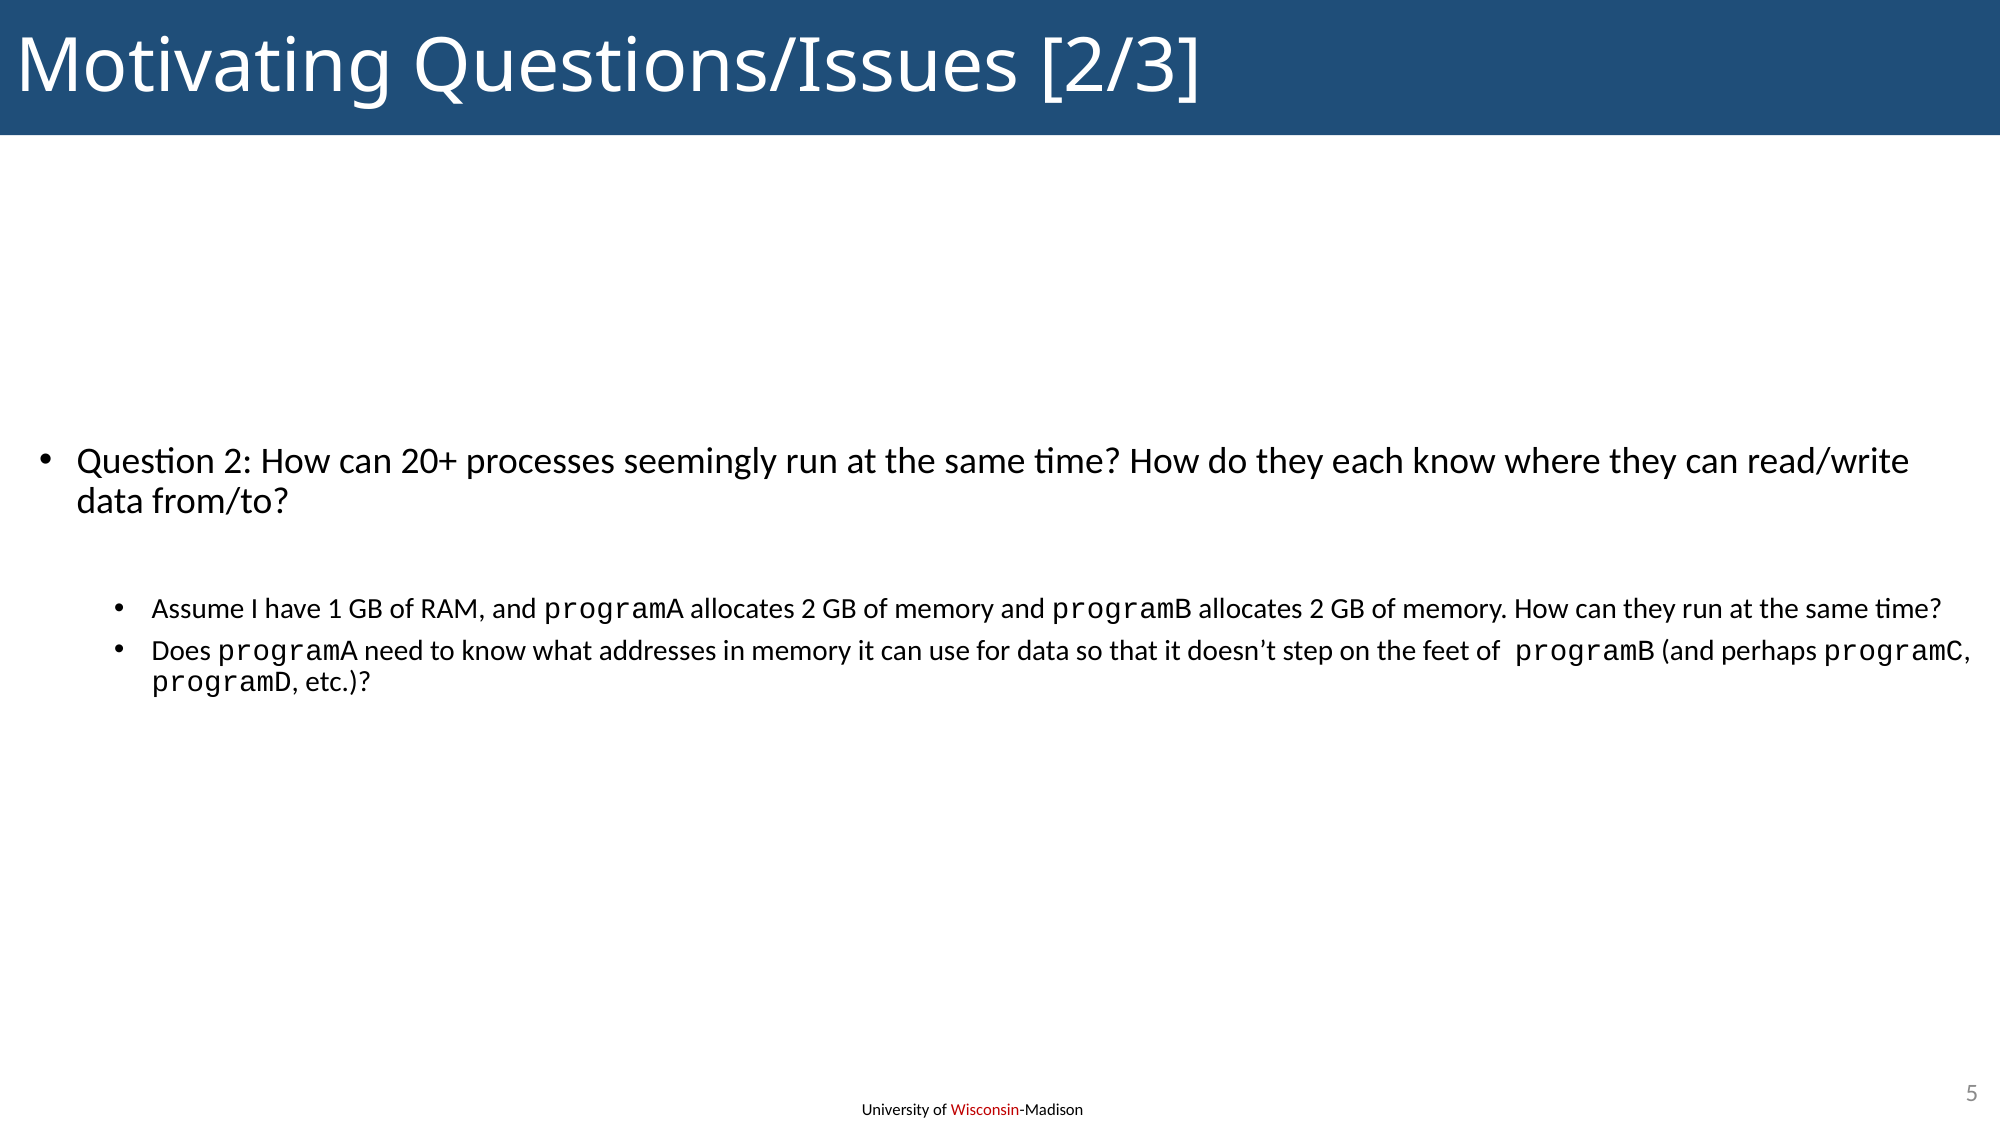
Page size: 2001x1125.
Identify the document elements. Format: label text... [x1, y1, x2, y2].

title Motivating Questions/Issues [2/3] [0, 0, 2000, 136]
list Question 2: How can 20+ processes seemingly run at the same time? How do they each know where they can read/write data from/to? Assume I have 1 GB of RAM, and programA allocates 2 GB of memory and programB allocates 2 GB of memory. How can they run at the same time? Does programA need to know what addresses in memory it can use for data so that it doesn’t step on the feet of programB (and perhaps programC, programD, etc.)? [24, 245, 1987, 1055]
slide_number 5 [1879, 1069, 1994, 1114]
